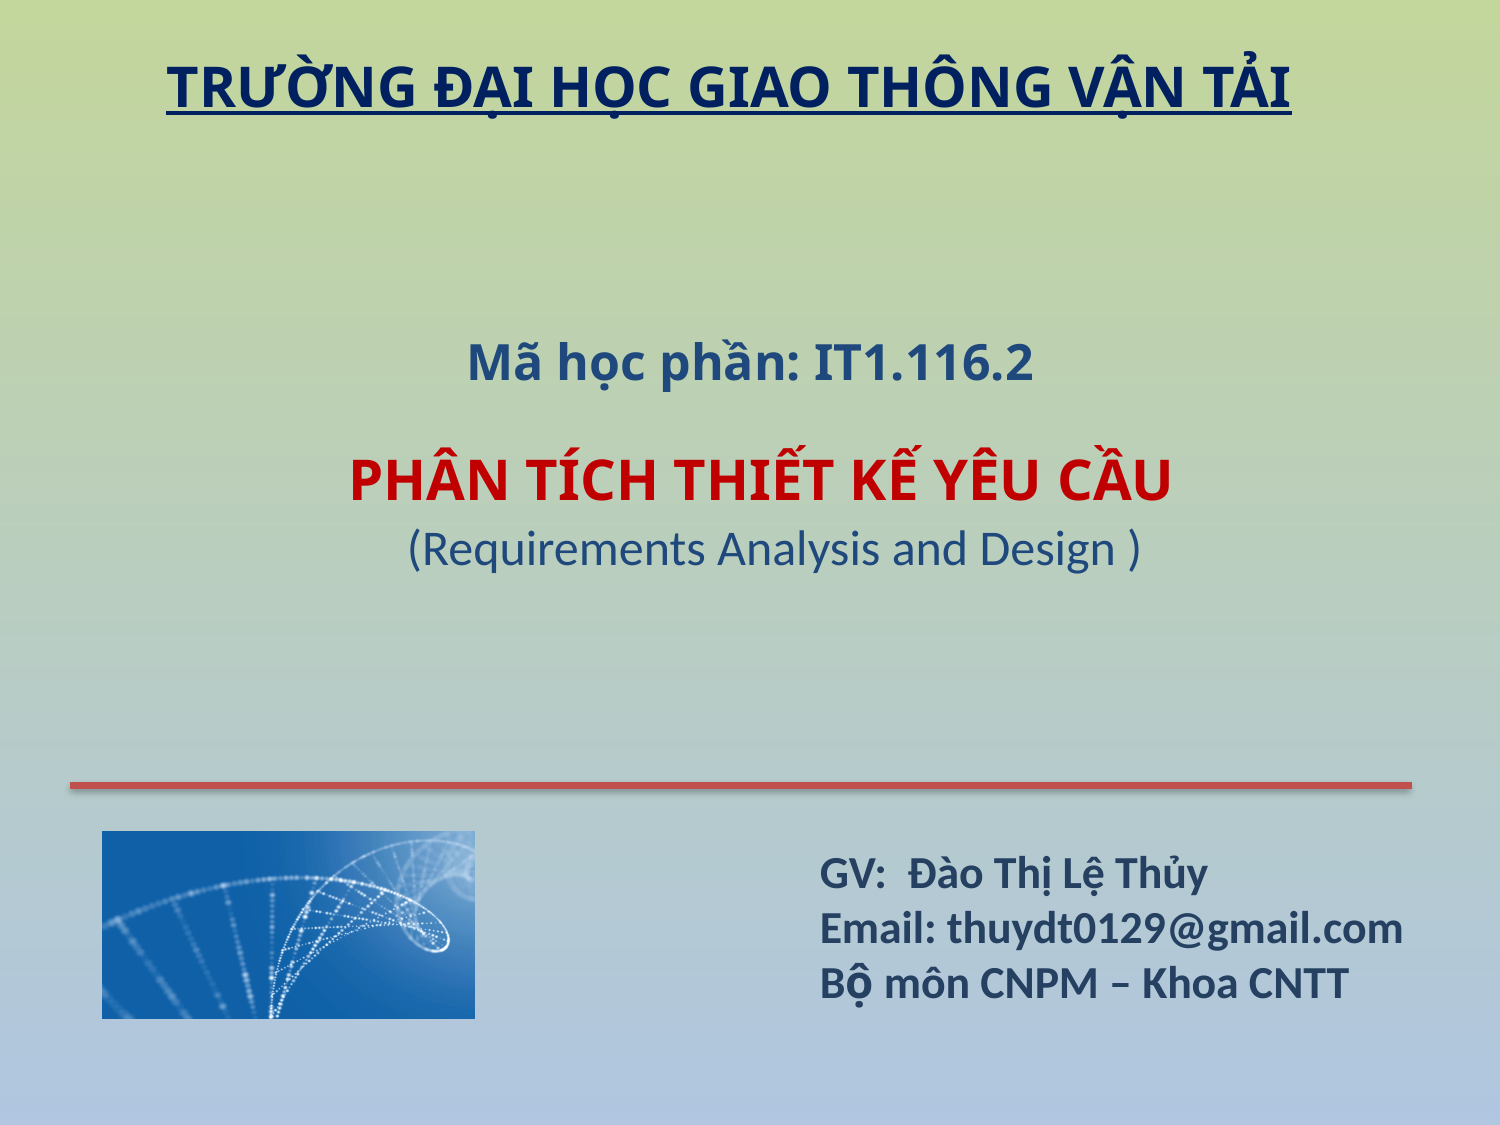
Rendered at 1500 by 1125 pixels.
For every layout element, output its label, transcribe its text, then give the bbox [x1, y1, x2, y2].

subtitle (Requirements Analysis and Design ) [152, 507, 1398, 573]
title PHÂN TÍCH THIẾT KẾ YÊU CẦU [114, 416, 1409, 540]
text_box TRƯỜNG ĐẠI HỌC GIAO THÔNG VẬN TẢI [82, 22, 1377, 147]
text_box GV: Đào Thị Lệ Thủy Email: thuydt0129@gmail.com Bộ môn CNPM – Khoa CNTT [498, 836, 1465, 1020]
text_box Mã học phần: IT1.116.2 [440, 322, 1060, 417]
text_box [101, 829, 476, 1020]
